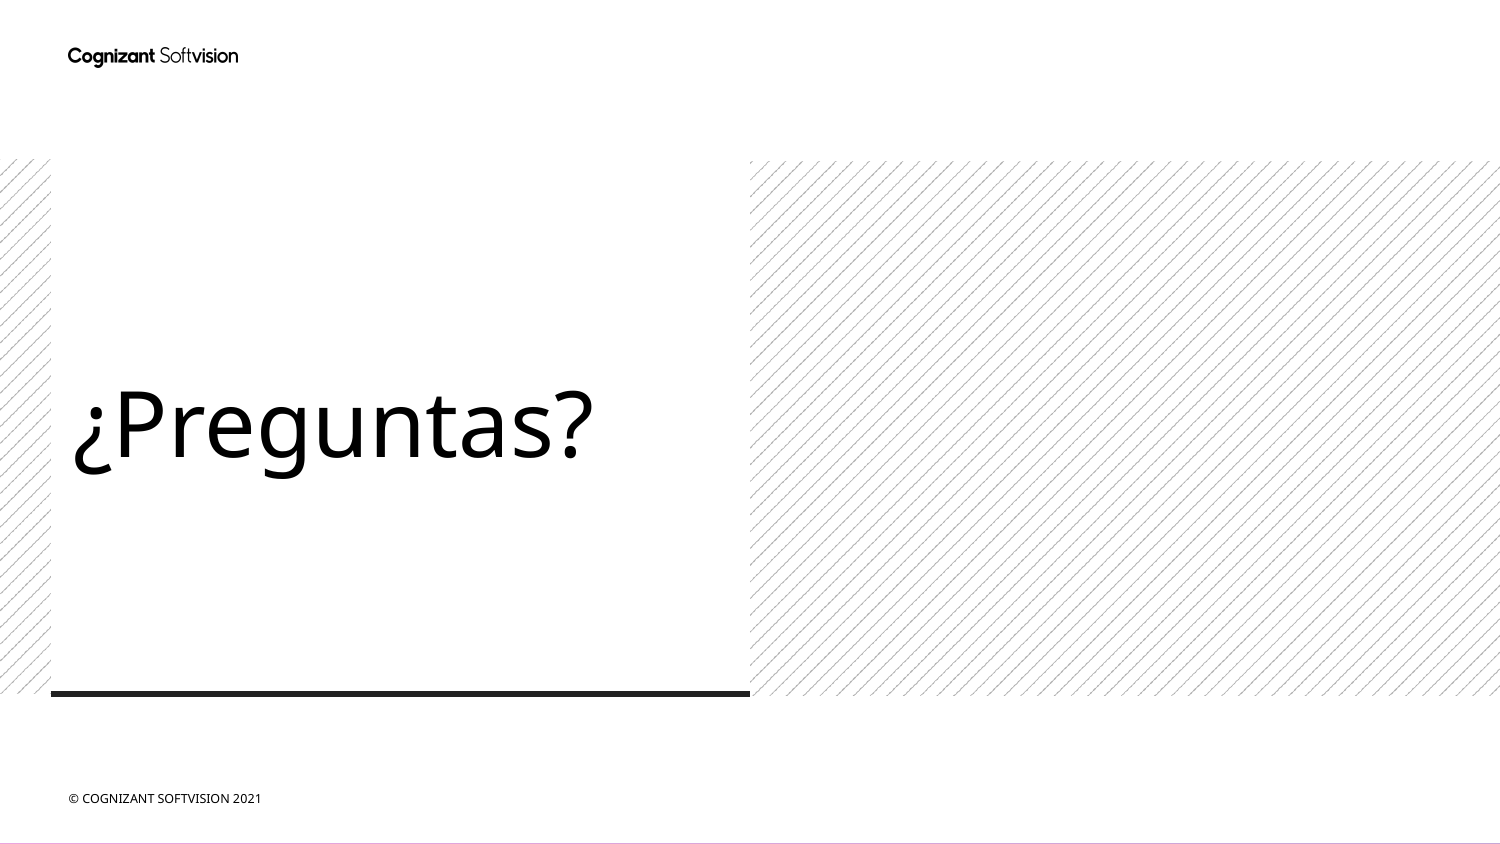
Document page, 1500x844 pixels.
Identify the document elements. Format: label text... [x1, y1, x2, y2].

picture [68, 47, 238, 68]
title ¿Preguntas? [50, 161, 748, 696]
